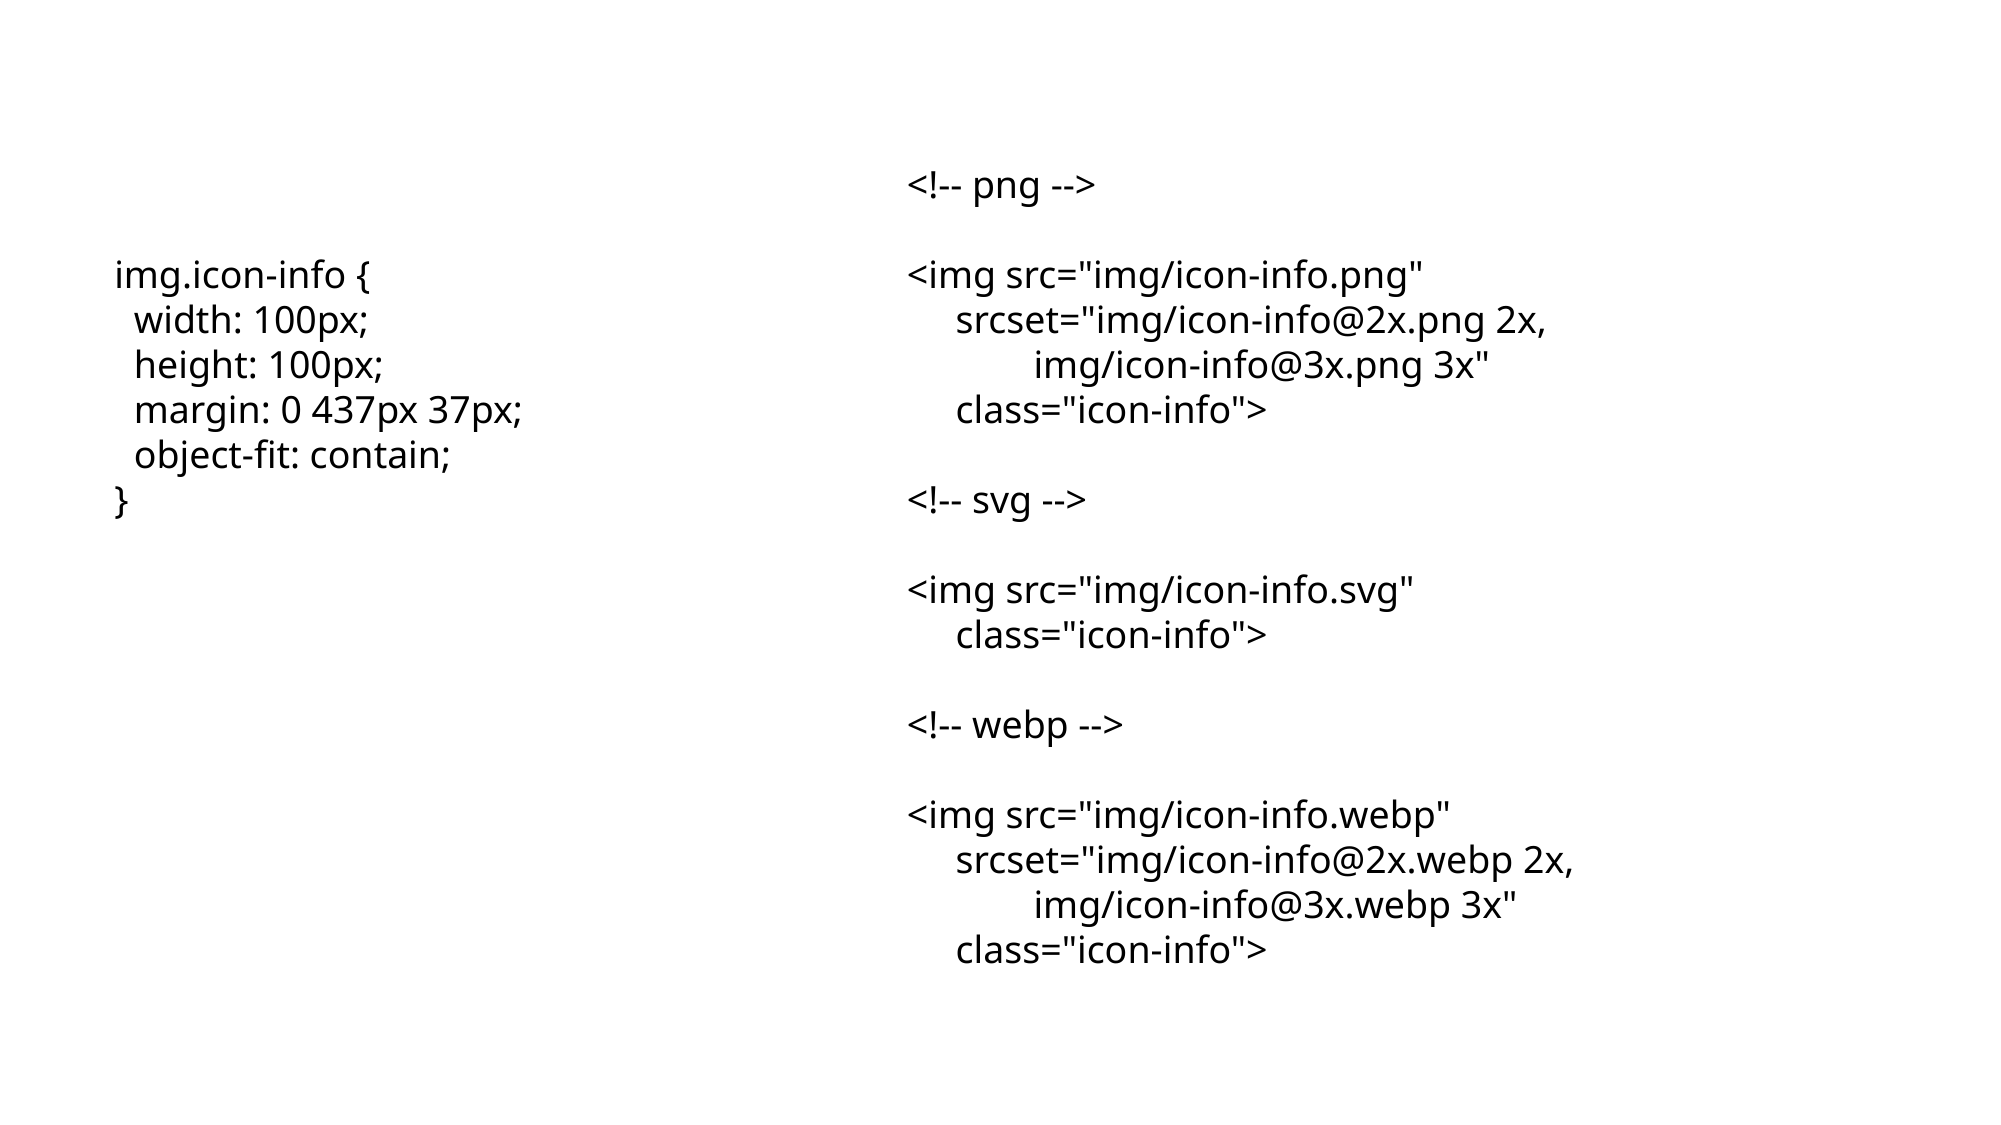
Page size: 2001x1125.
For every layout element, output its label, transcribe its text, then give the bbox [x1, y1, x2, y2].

text_box img.icon-info { width: 100px; height: 100px; margin: 0 437px 37px; object-fit: contain; } [99, 243, 892, 529]
text_box <!-- png --> <img src="img/icon-info.png" srcset="img/icon-info@2x.png 2x, img/icon-info@3x.png 3x" class="icon-info"> <!-- svg --> <img src="img/icon-info.svg" class="icon-info"> <!-- webp --> <img src="img/icon-info.webp" srcset="img/icon-info@2x.webp 2x, img/icon-info@3x.webp 3x" class="icon-info"> [892, 153, 1892, 978]
